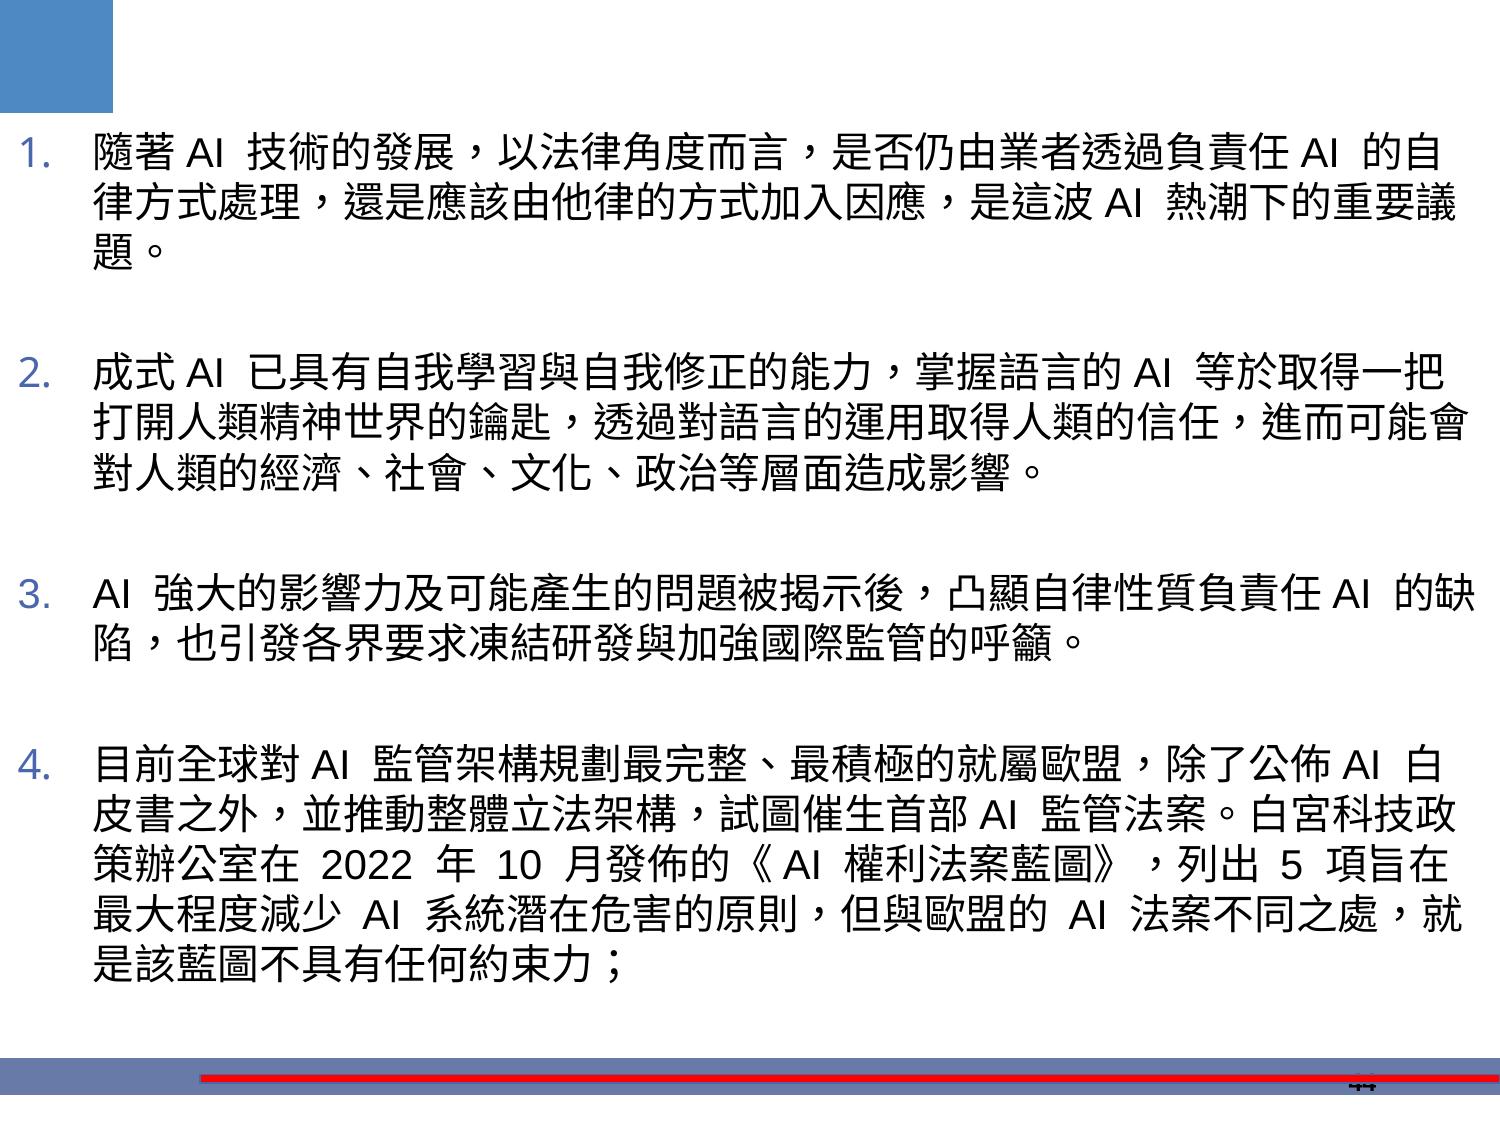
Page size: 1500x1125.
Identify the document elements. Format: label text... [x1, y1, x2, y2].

list 隨著AI 技術的發展，以法律角度而言，是否仍由業者透過負責任AI 的自律方式處理，還是應該由他律的方式加入因應，是這波AI 熱潮下的重要議題。 成式AI 已具有自我學習與自我修正的能力，掌握語言的AI 等於取得一把打開人類精神世界的鑰匙，透過對語言的運用取得人類的信任，進而可能會對人類的經濟、社會、文化、政治等層面造成影響。 AI 強大的影響力及可能產生的問題被揭示後，凸顯自律性質負責任AI 的缺陷，也引發各界要求凍結研發與加強國際監管的呼籲。 目前全球對AI 監管架構規劃最完整、最積極的就屬歐盟，除了公佈AI 白皮書之外，並推動整體立法架構，試圖催生首部AI 監管法案。白宮科技政策辦公室在 2022 年 10 月發佈的《AI 權利法案藍圖》，列出 5 項旨在最大程度減少 AI 系統潛在危害的原則，但與歐盟的 AI 法案不同之處，就是該藍圖不具有任何約束力； [17, 125, 1483, 1047]
